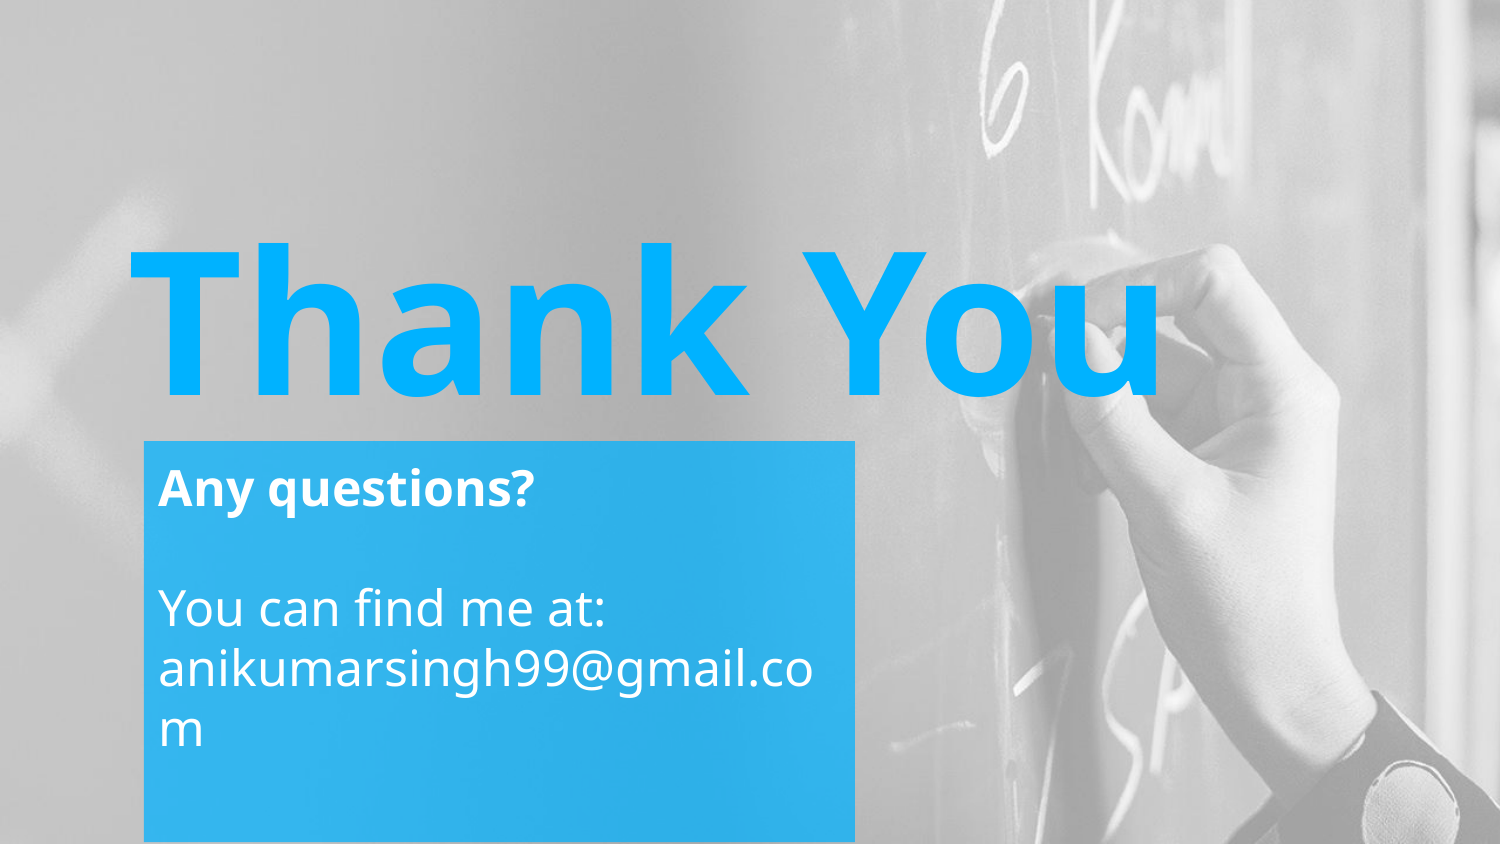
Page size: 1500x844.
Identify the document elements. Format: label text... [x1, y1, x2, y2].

subtitle Any questions? You can find me at: anikumarsingh99@gmail.com [143, 441, 855, 843]
title Thank You [112, 259, 1388, 450]
text_box [0, 0, 1500, 844]
